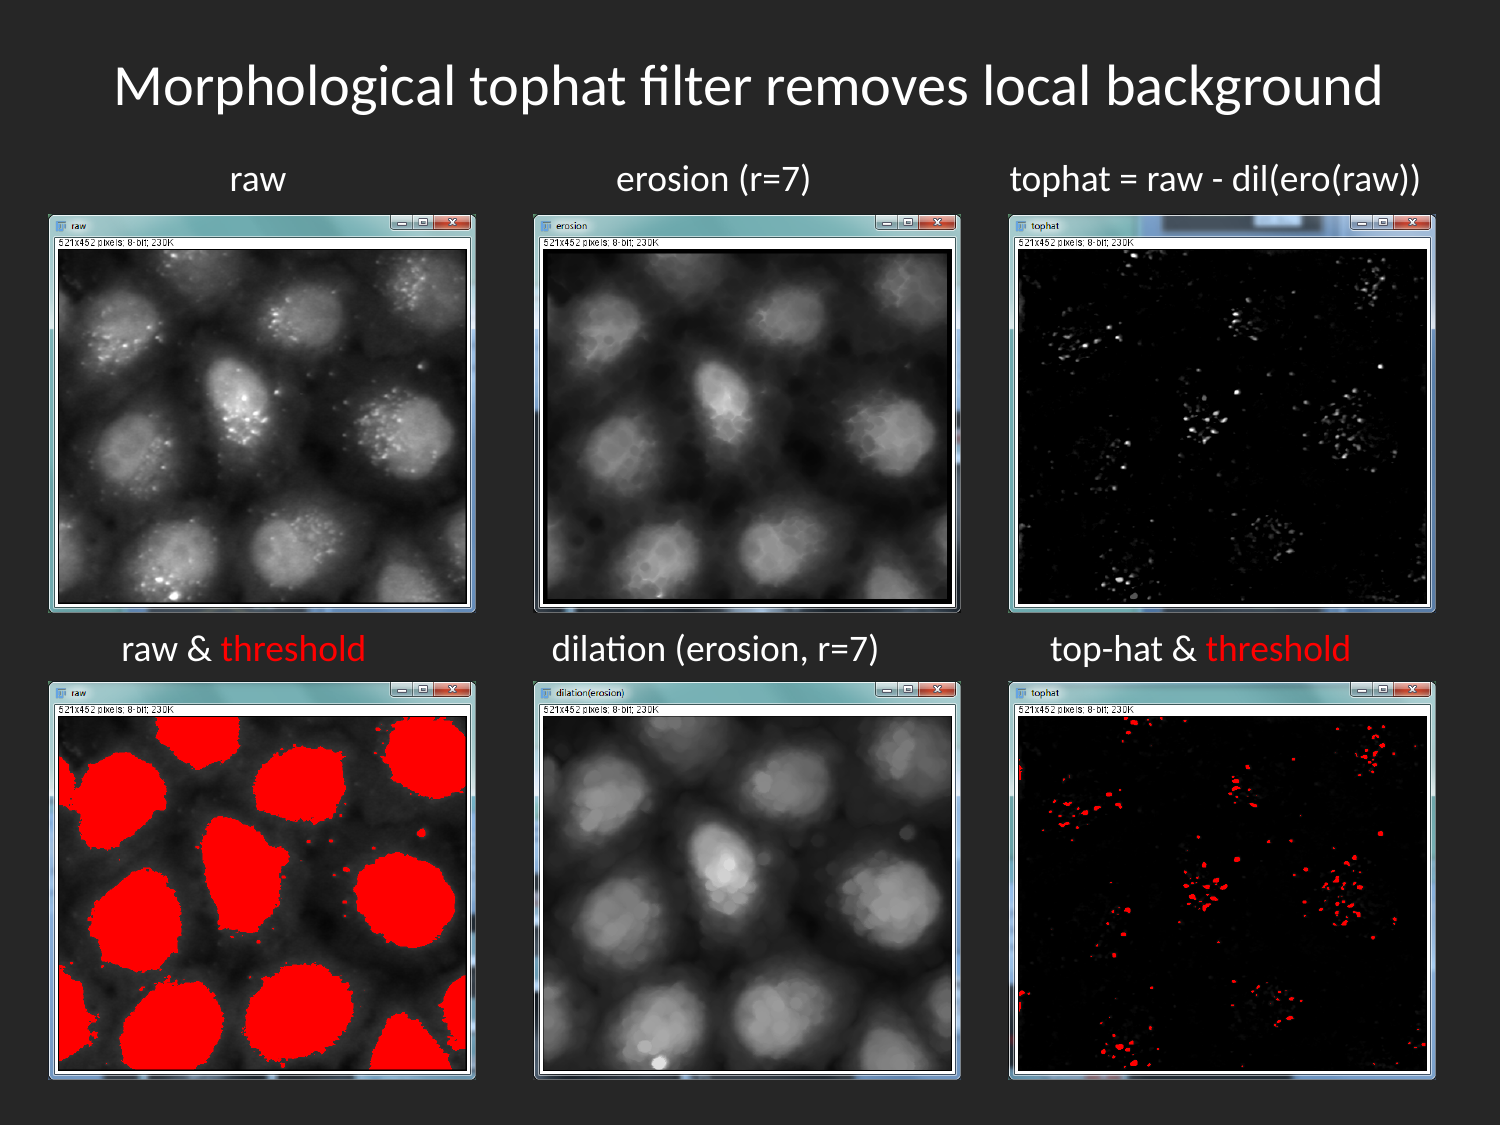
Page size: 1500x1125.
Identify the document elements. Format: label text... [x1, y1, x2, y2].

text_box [994, 146, 1451, 614]
title Morphological tophat filter removes local background [40, 35, 1458, 130]
text_box raw [214, 146, 310, 207]
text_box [1008, 616, 1437, 1081]
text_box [48, 616, 476, 1081]
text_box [533, 616, 962, 1081]
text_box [533, 146, 962, 614]
picture [48, 214, 476, 614]
